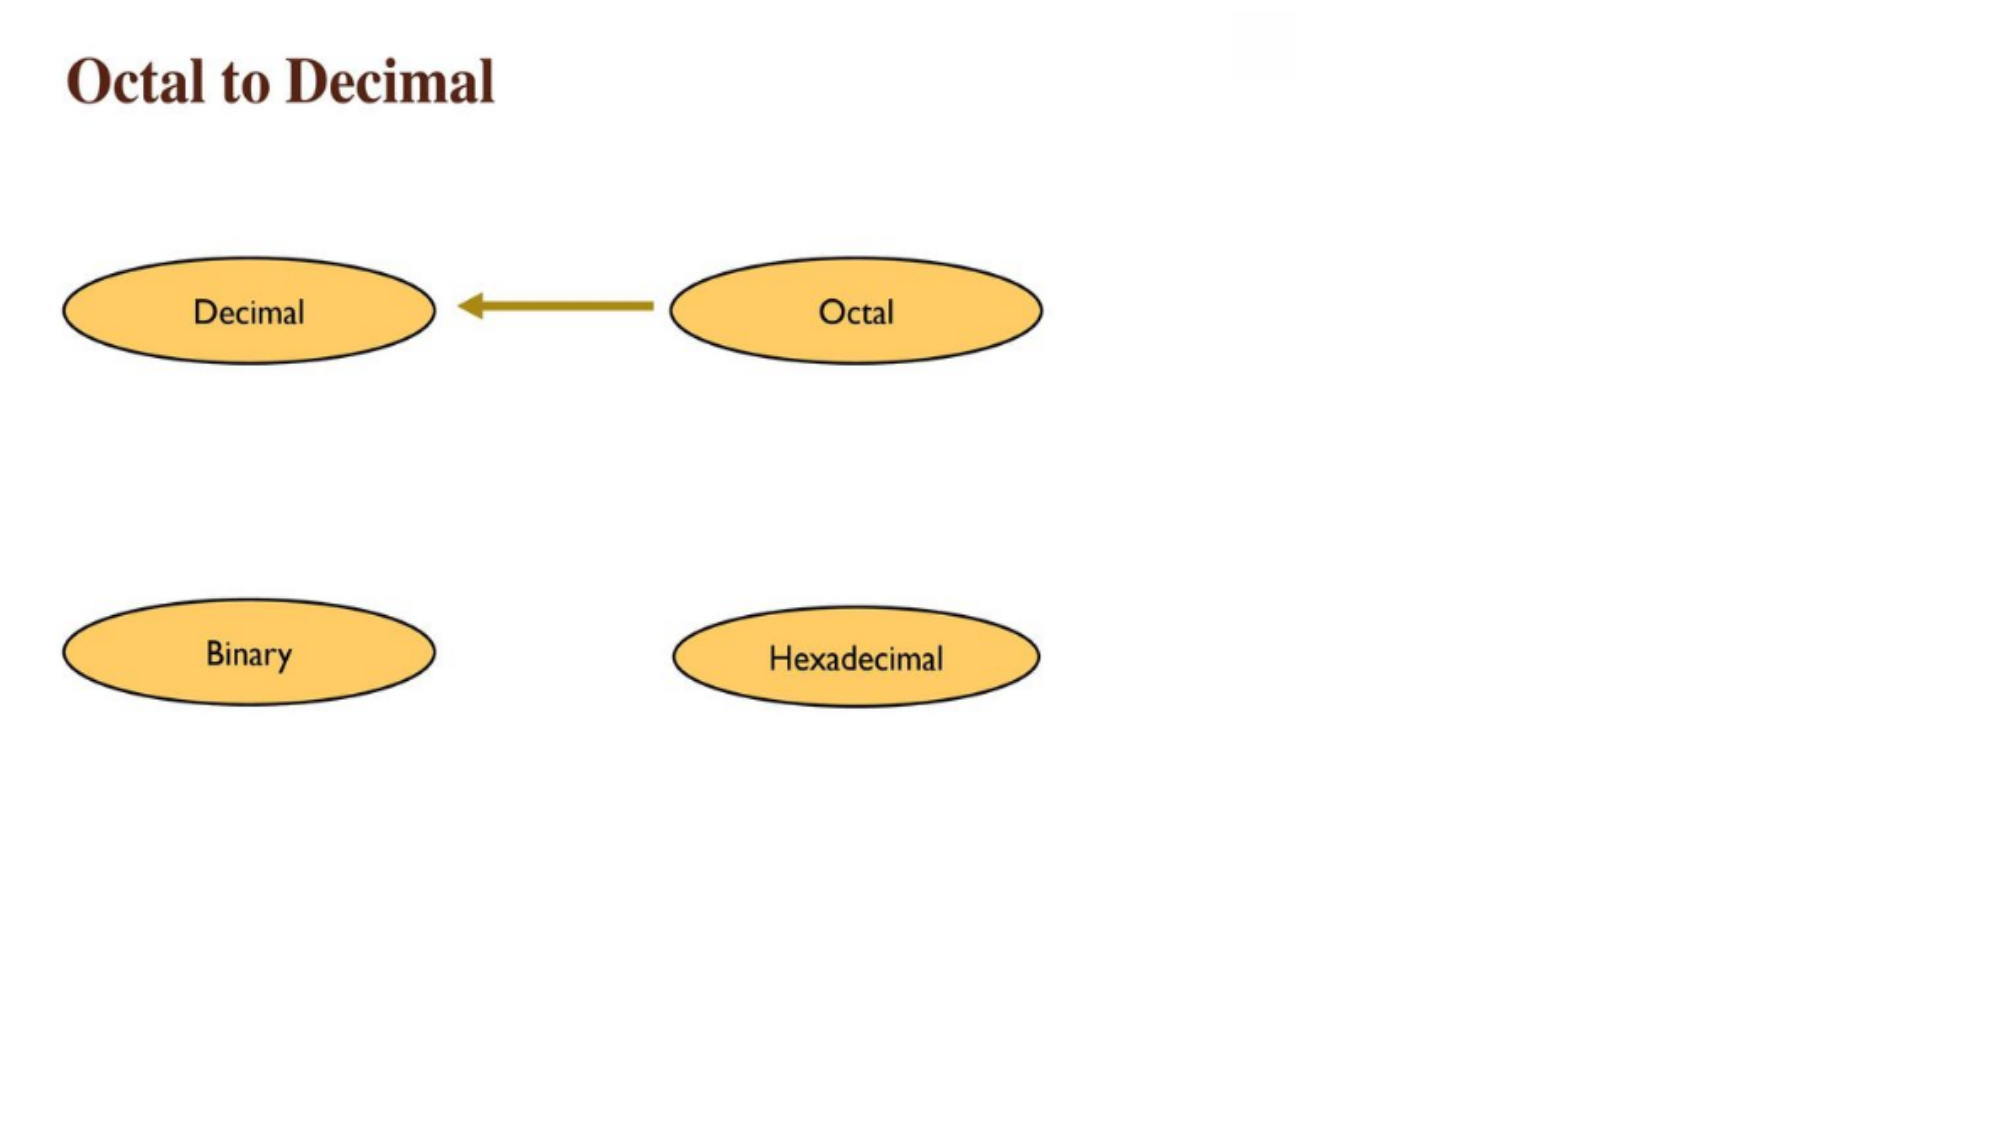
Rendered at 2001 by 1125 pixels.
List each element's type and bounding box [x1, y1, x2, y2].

picture [56, 12, 1297, 801]
